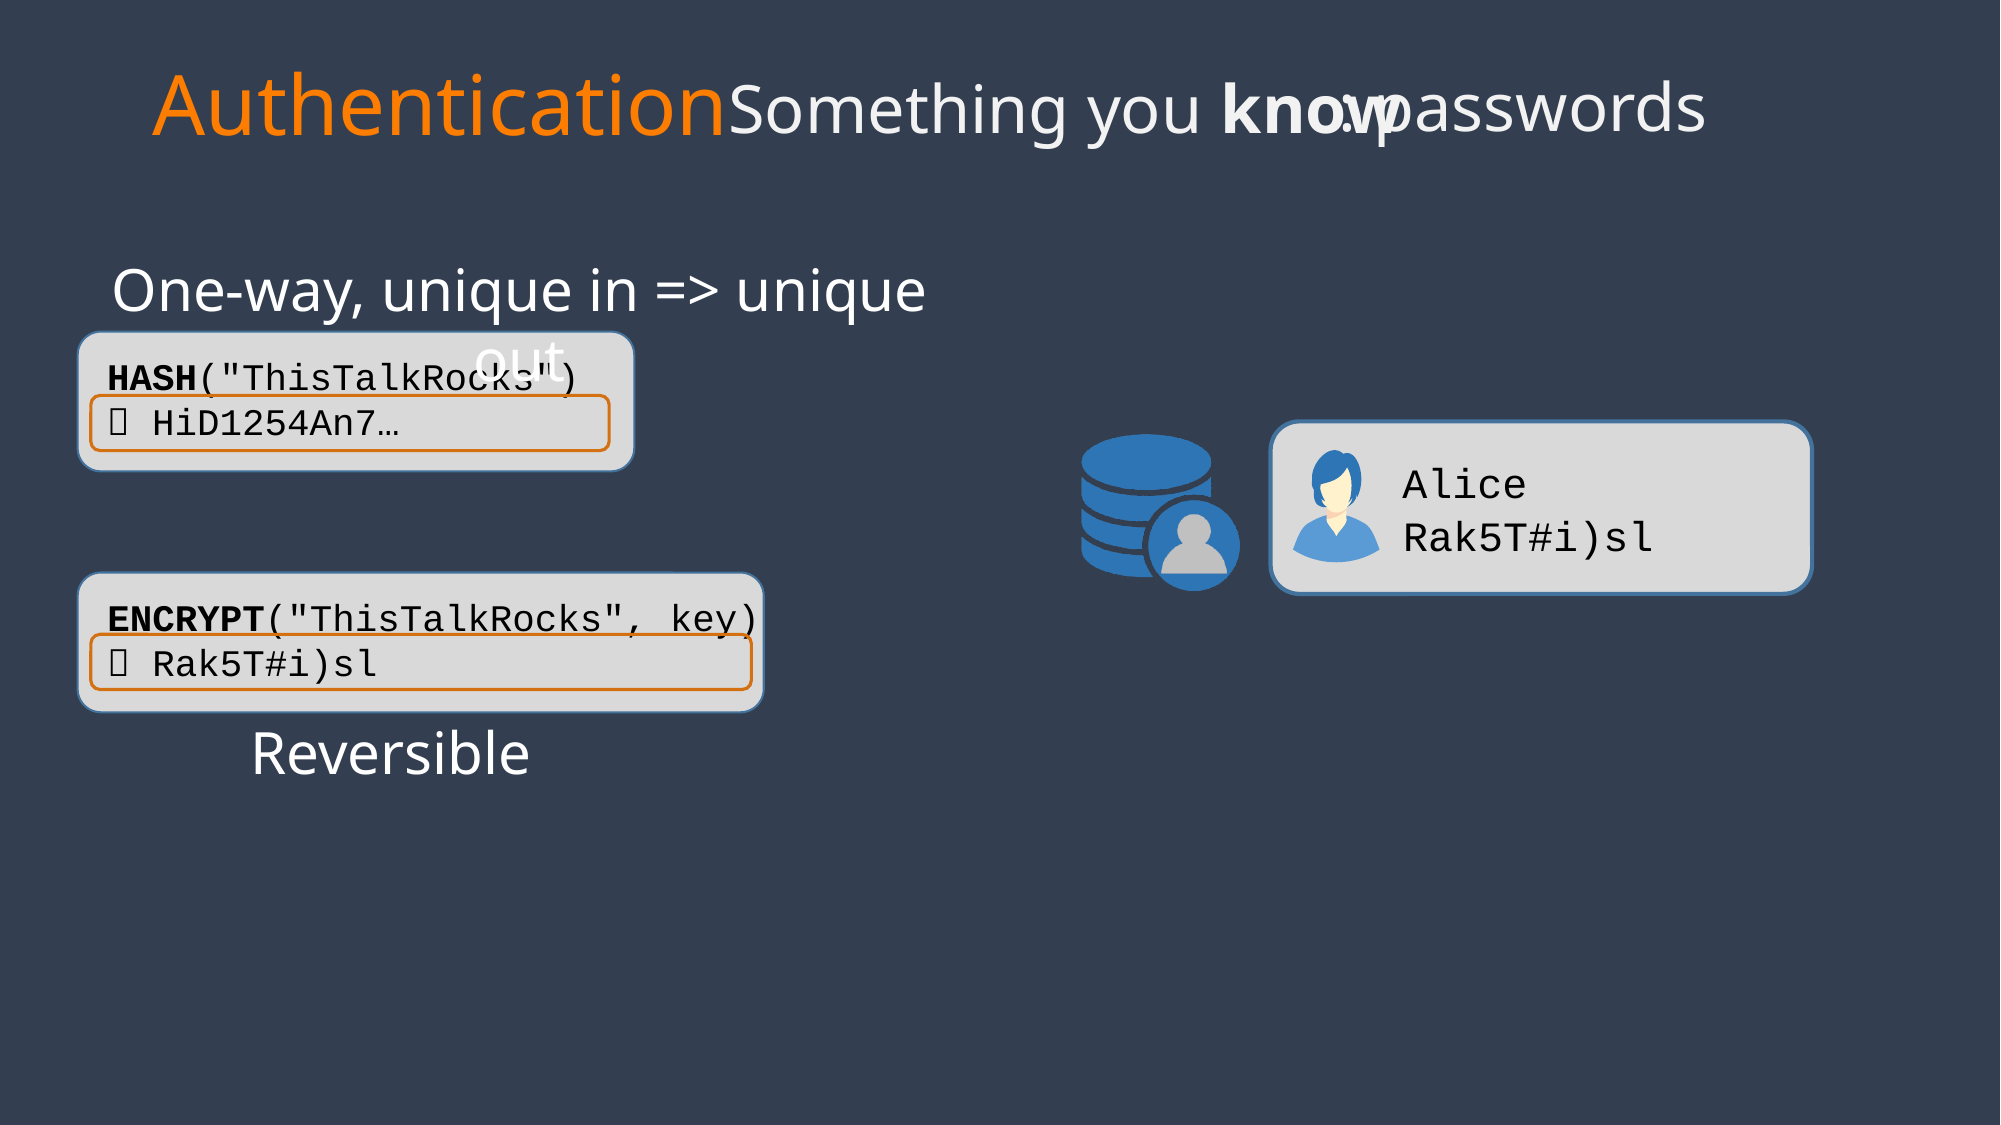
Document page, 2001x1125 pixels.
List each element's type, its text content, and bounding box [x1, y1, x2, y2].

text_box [1270, 421, 1813, 594]
text_box Reversible [112, 708, 669, 794]
list Authentication [137, 55, 1863, 770]
text_box [89, 401, 611, 452]
text_box One-way, unique in => unique out [60, 245, 980, 401]
text_box ENCRYPT("ThisTalkRocks", key)  Rak5T#i)sl [92, 586, 775, 692]
text_box [76, 401, 636, 473]
picture [1078, 427, 1245, 594]
text_box [89, 633, 753, 691]
text_box [76, 571, 765, 714]
